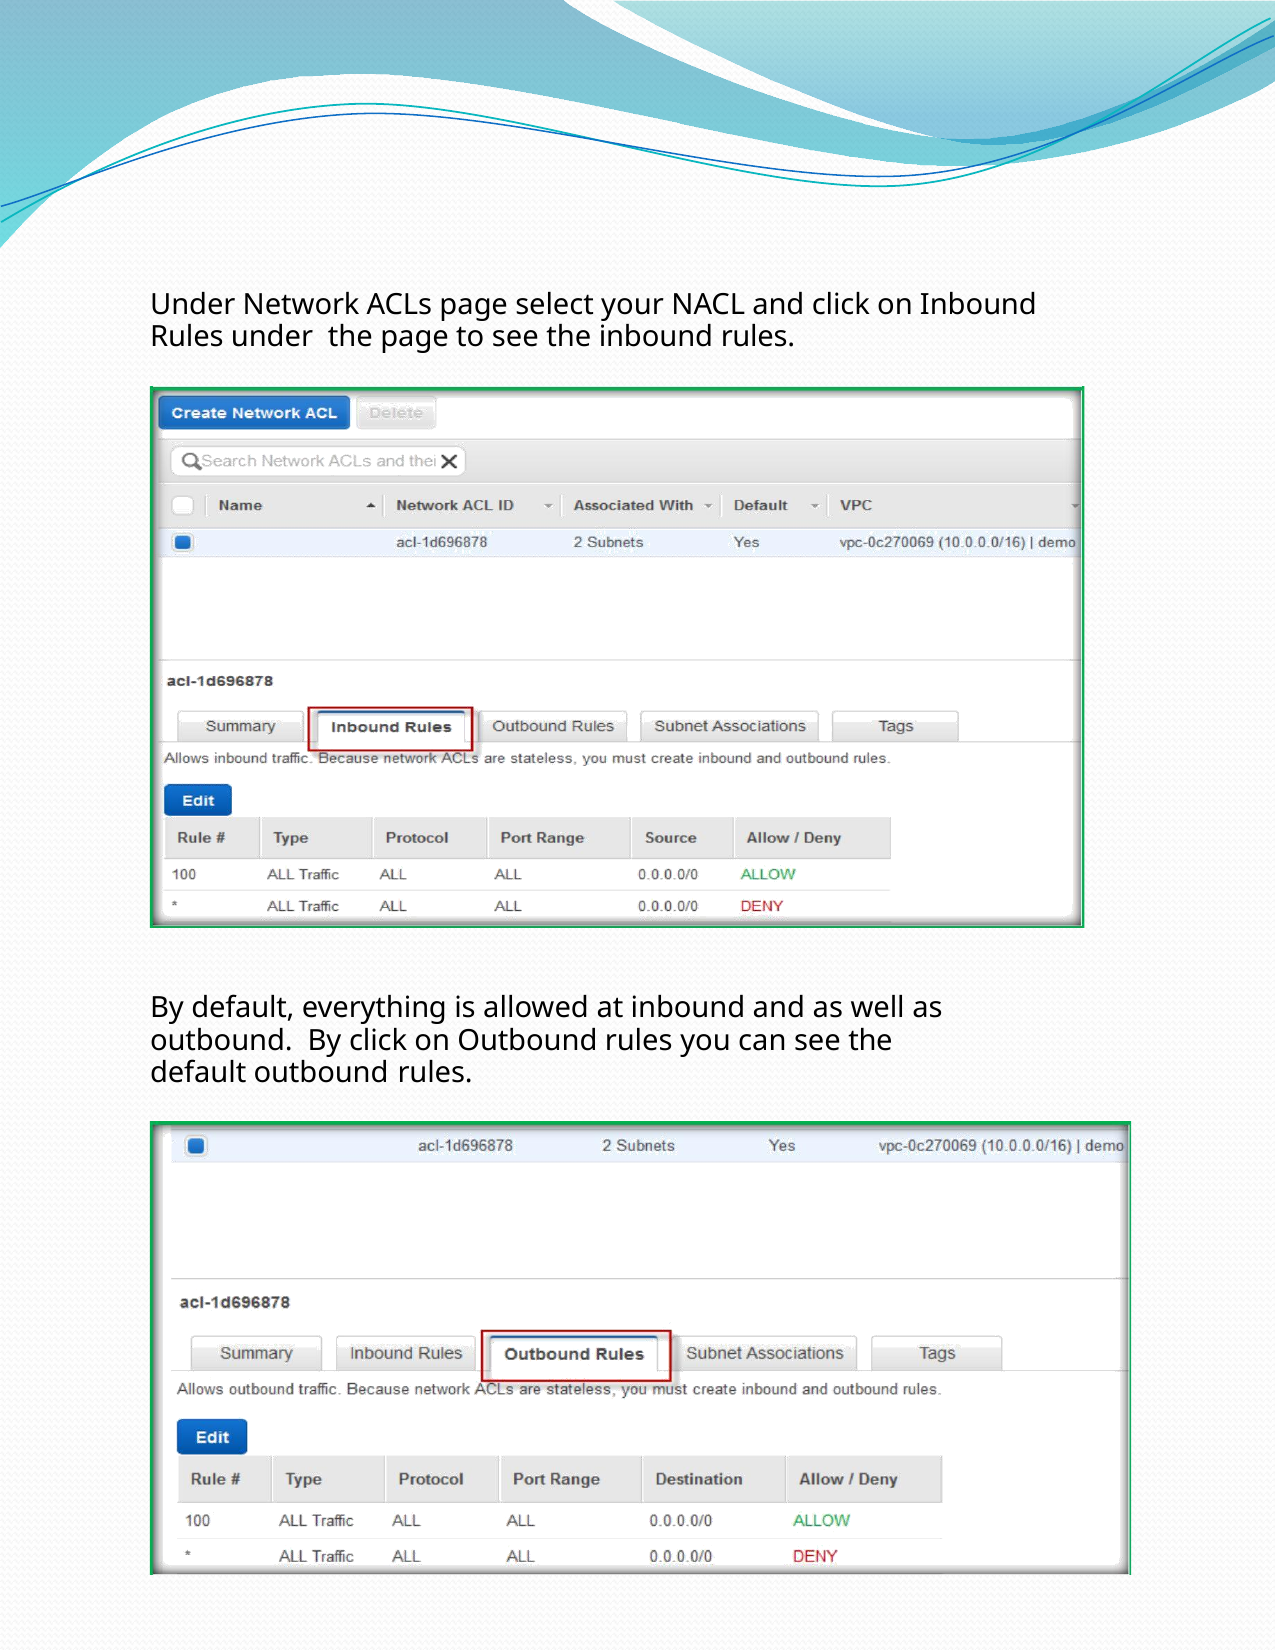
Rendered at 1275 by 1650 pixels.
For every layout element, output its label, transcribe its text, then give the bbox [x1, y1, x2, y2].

text_box Under Network ACLs page select your NACL and click on Inbound Rules under the page to see the inbound rules. [147, 282, 1112, 353]
text_box [149, 386, 1085, 928]
text_box [149, 1121, 1132, 1575]
text_box By default, everything is allowed at inbound and as well as outbound. By click on Outbound rules you can see the default outbound rules. [147, 985, 975, 1088]
